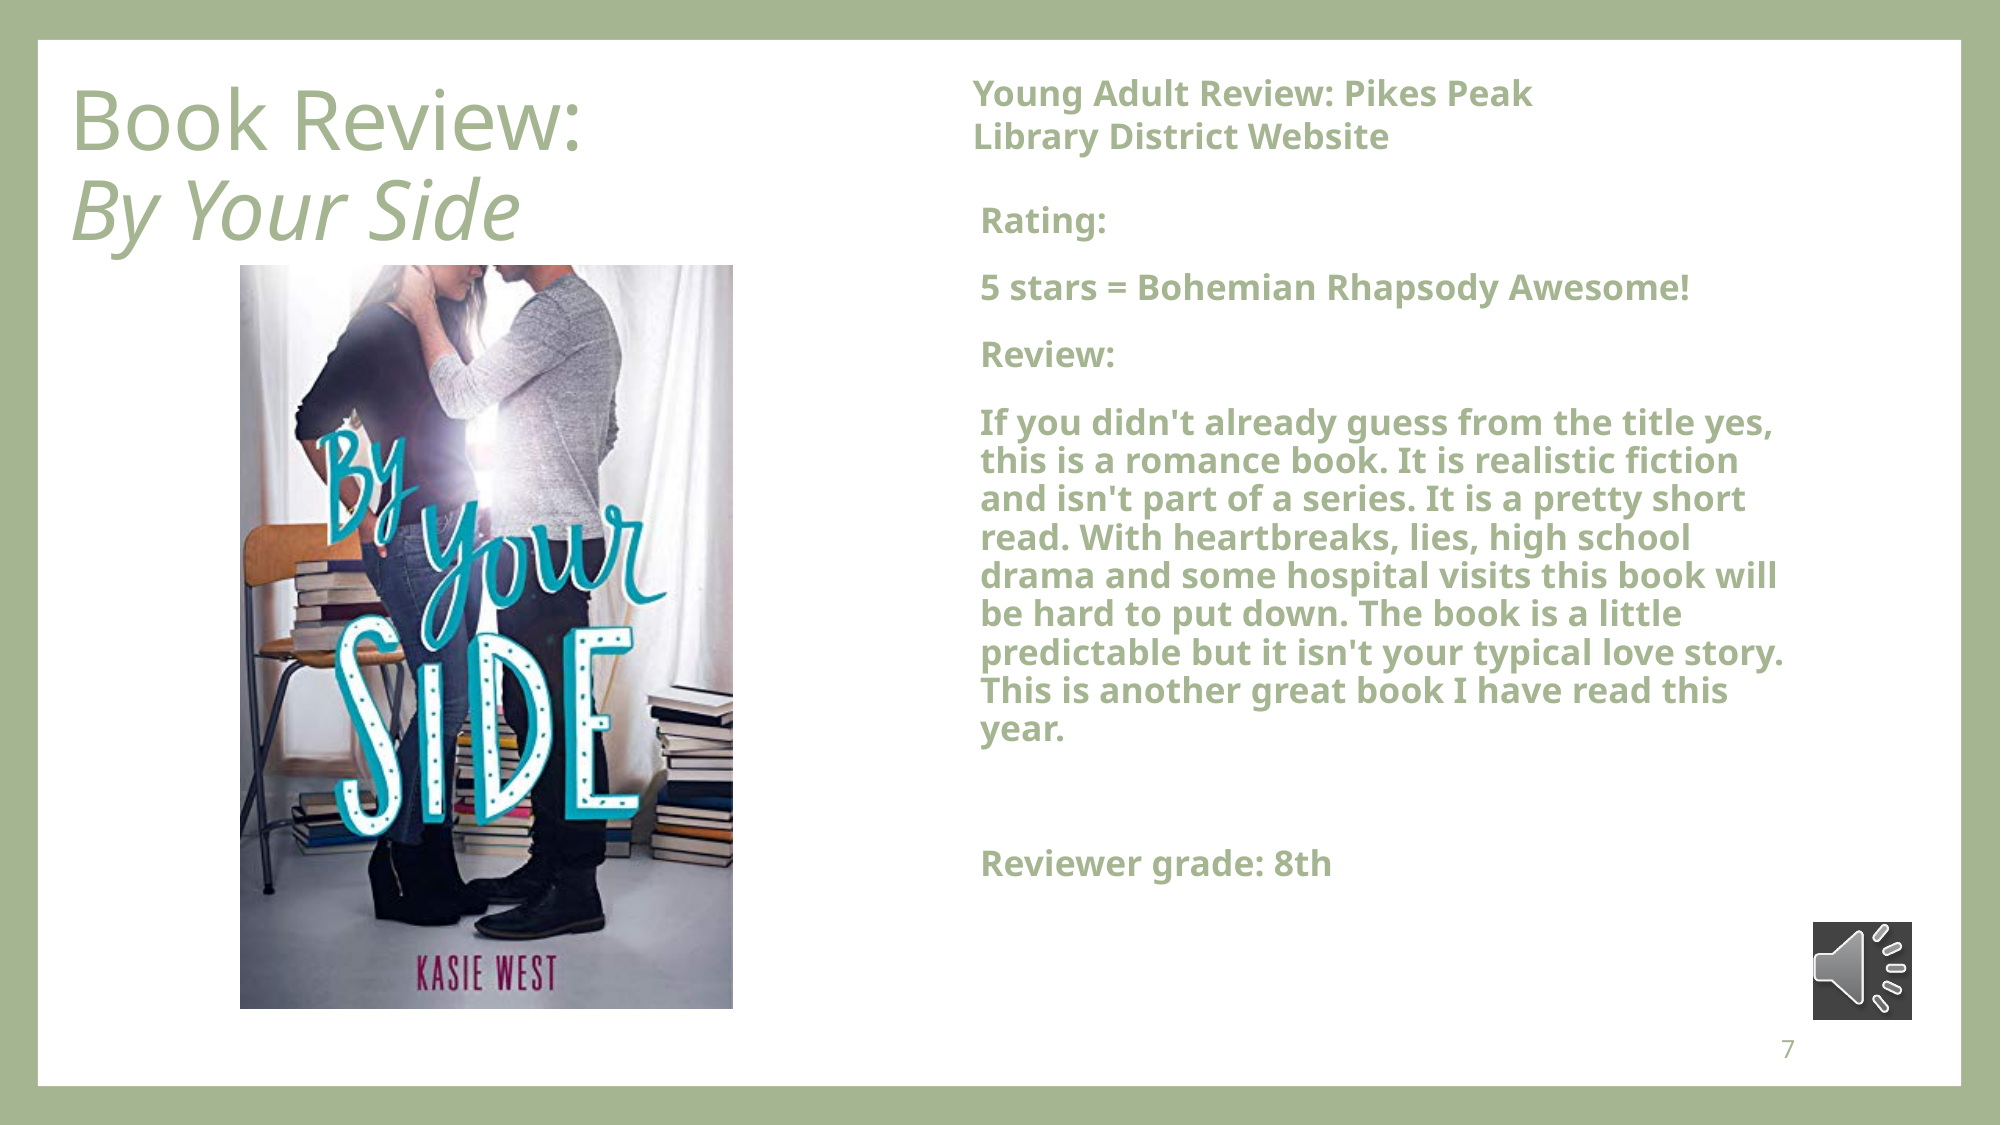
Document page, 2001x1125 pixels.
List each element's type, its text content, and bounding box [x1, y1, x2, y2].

picture [1812, 920, 1913, 1022]
list Rating: 5 stars = Bohemian Rhapsody Awesome! Review: If you didn't already guess from the title yes, this is a romance book. It is realistic fiction and isn't part of a series. It is a pretty short read. With heartbreaks, lies, high school drama and some hospital visits this book will be hard to put down. The book is a little predictable but it isn't your typical love story. This is another great book I have read this year. Reviewer grade: 8th [957, 195, 1813, 960]
picture [239, 265, 733, 1009]
list Young Adult Review: Pikes Peak Library District Website [957, 64, 1685, 174]
slide_number 7 [1530, 1020, 1811, 1081]
title Book Review: By Your Side [54, 64, 700, 266]
